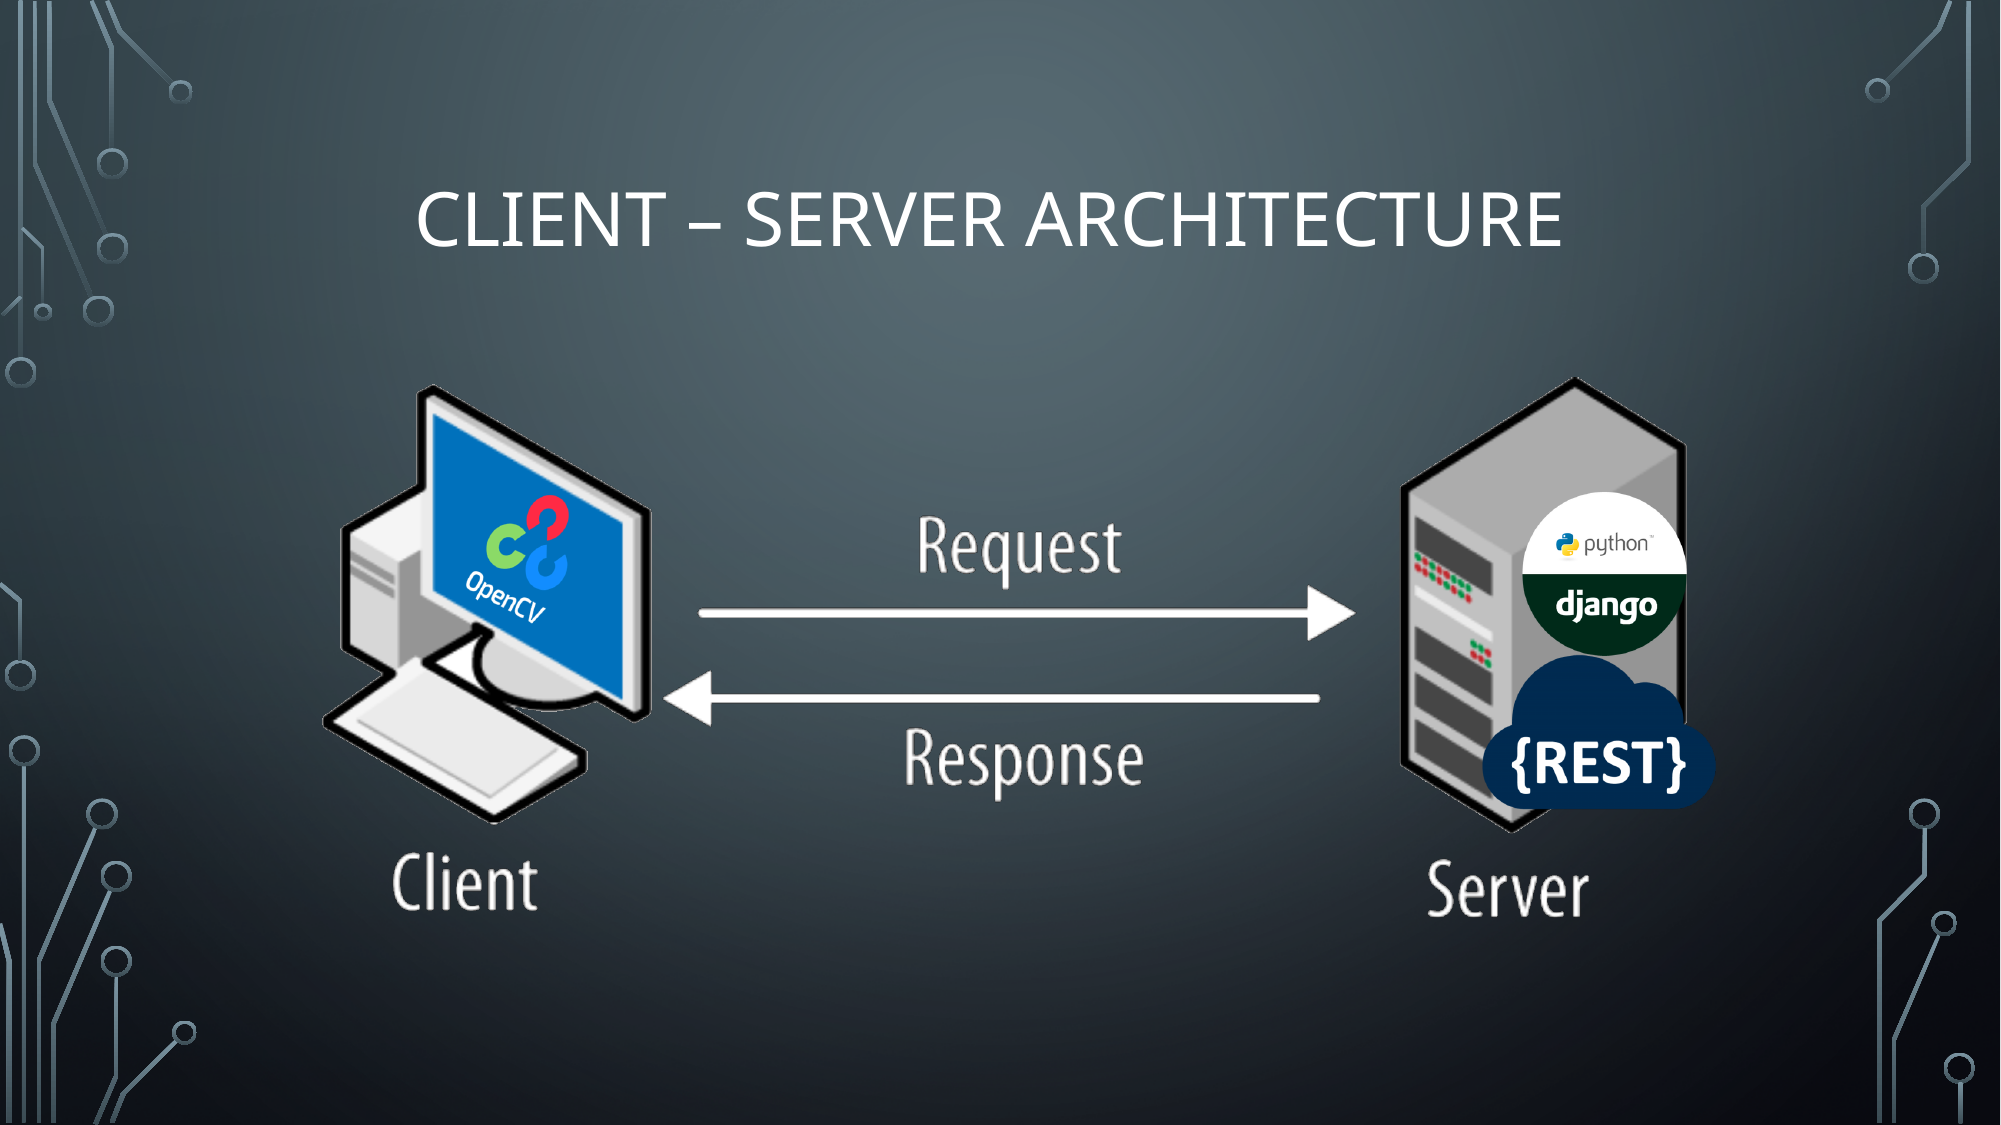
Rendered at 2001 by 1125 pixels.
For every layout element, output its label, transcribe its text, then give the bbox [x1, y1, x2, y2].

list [282, 368, 1718, 951]
title Client – Server Architecture [187, 101, 1813, 344]
